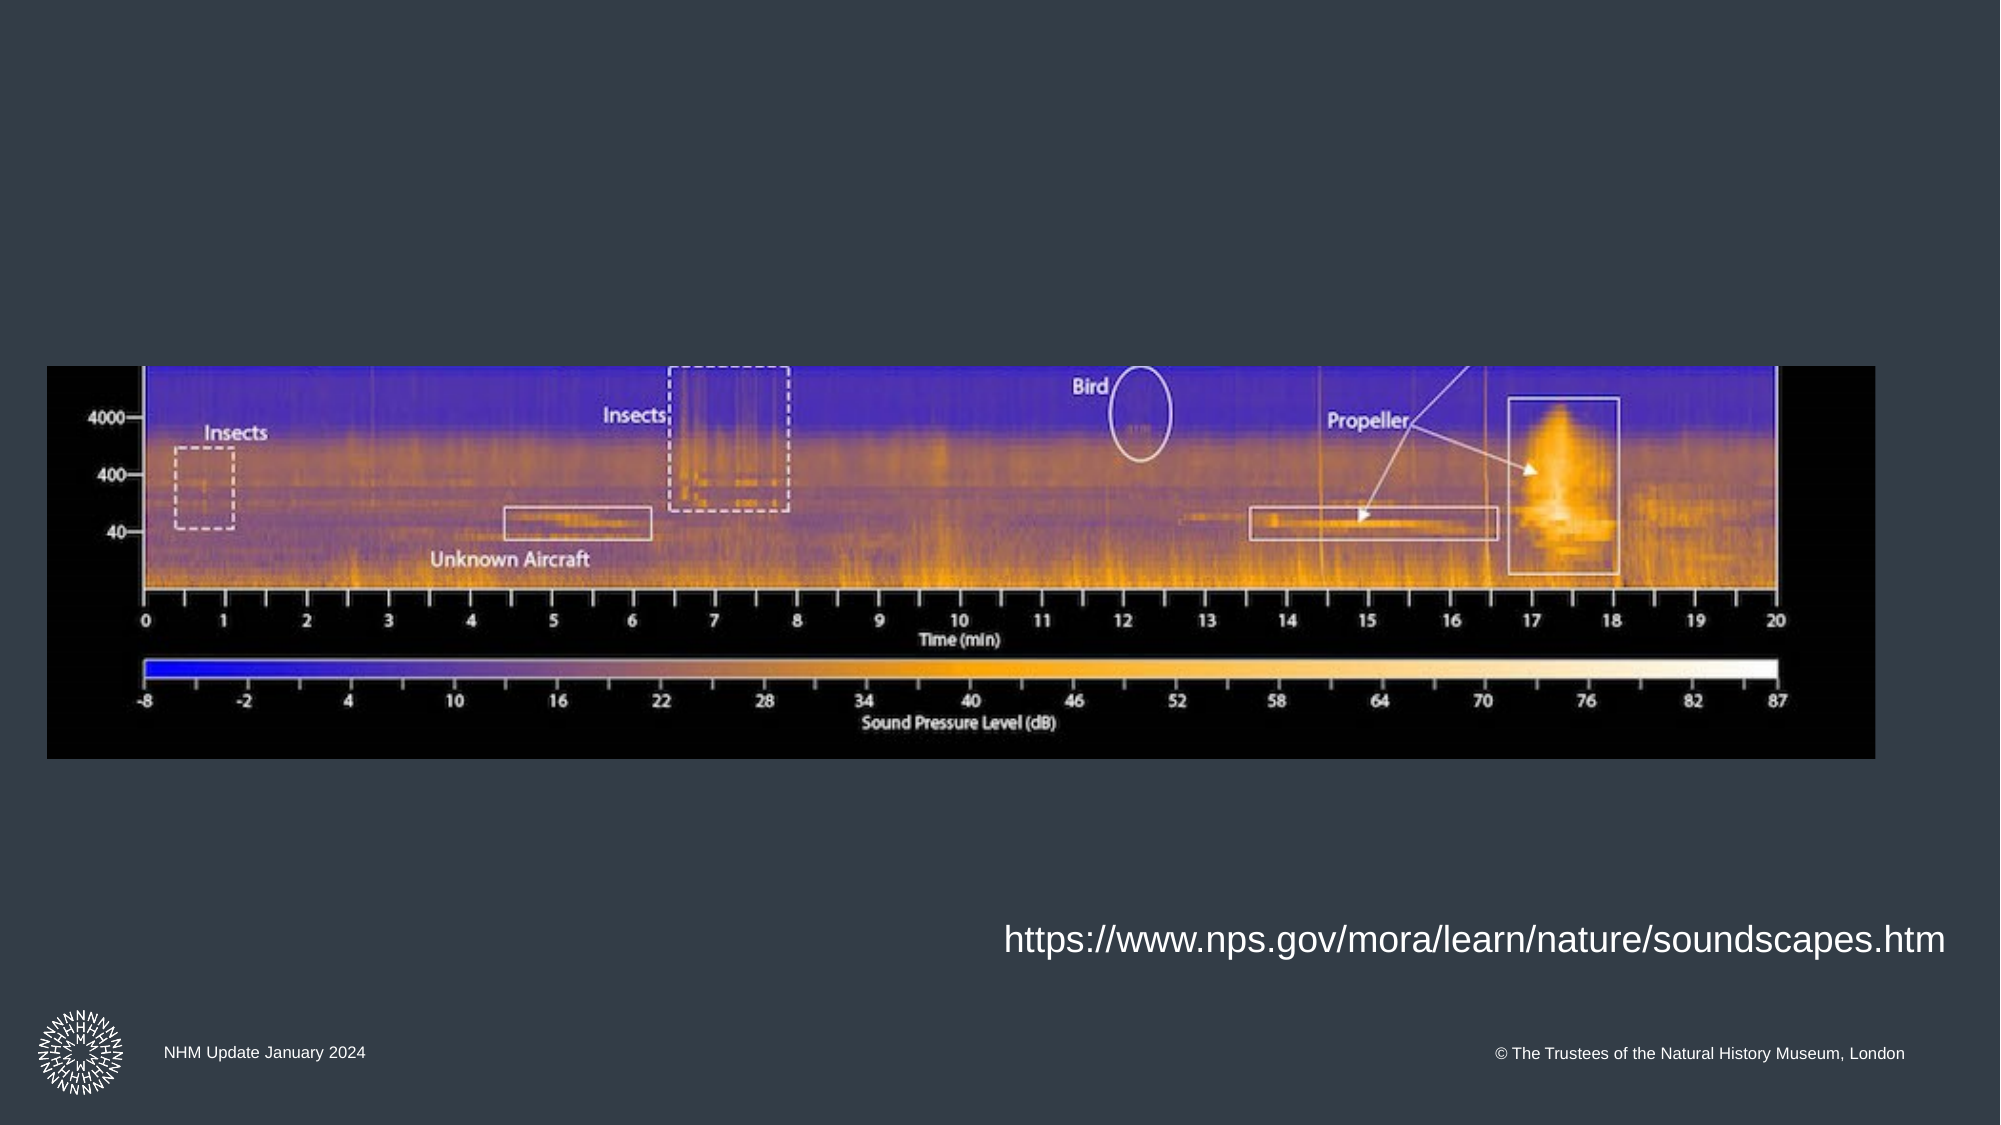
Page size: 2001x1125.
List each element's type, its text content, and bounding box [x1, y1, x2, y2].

picture [47, 366, 1876, 759]
text_box https://www.nps.gov/mora/learn/nature/soundscapes.htm [961, 907, 1962, 967]
picture [38, 1010, 123, 1095]
footer NHM Update January 2024 [163, 1042, 837, 1066]
